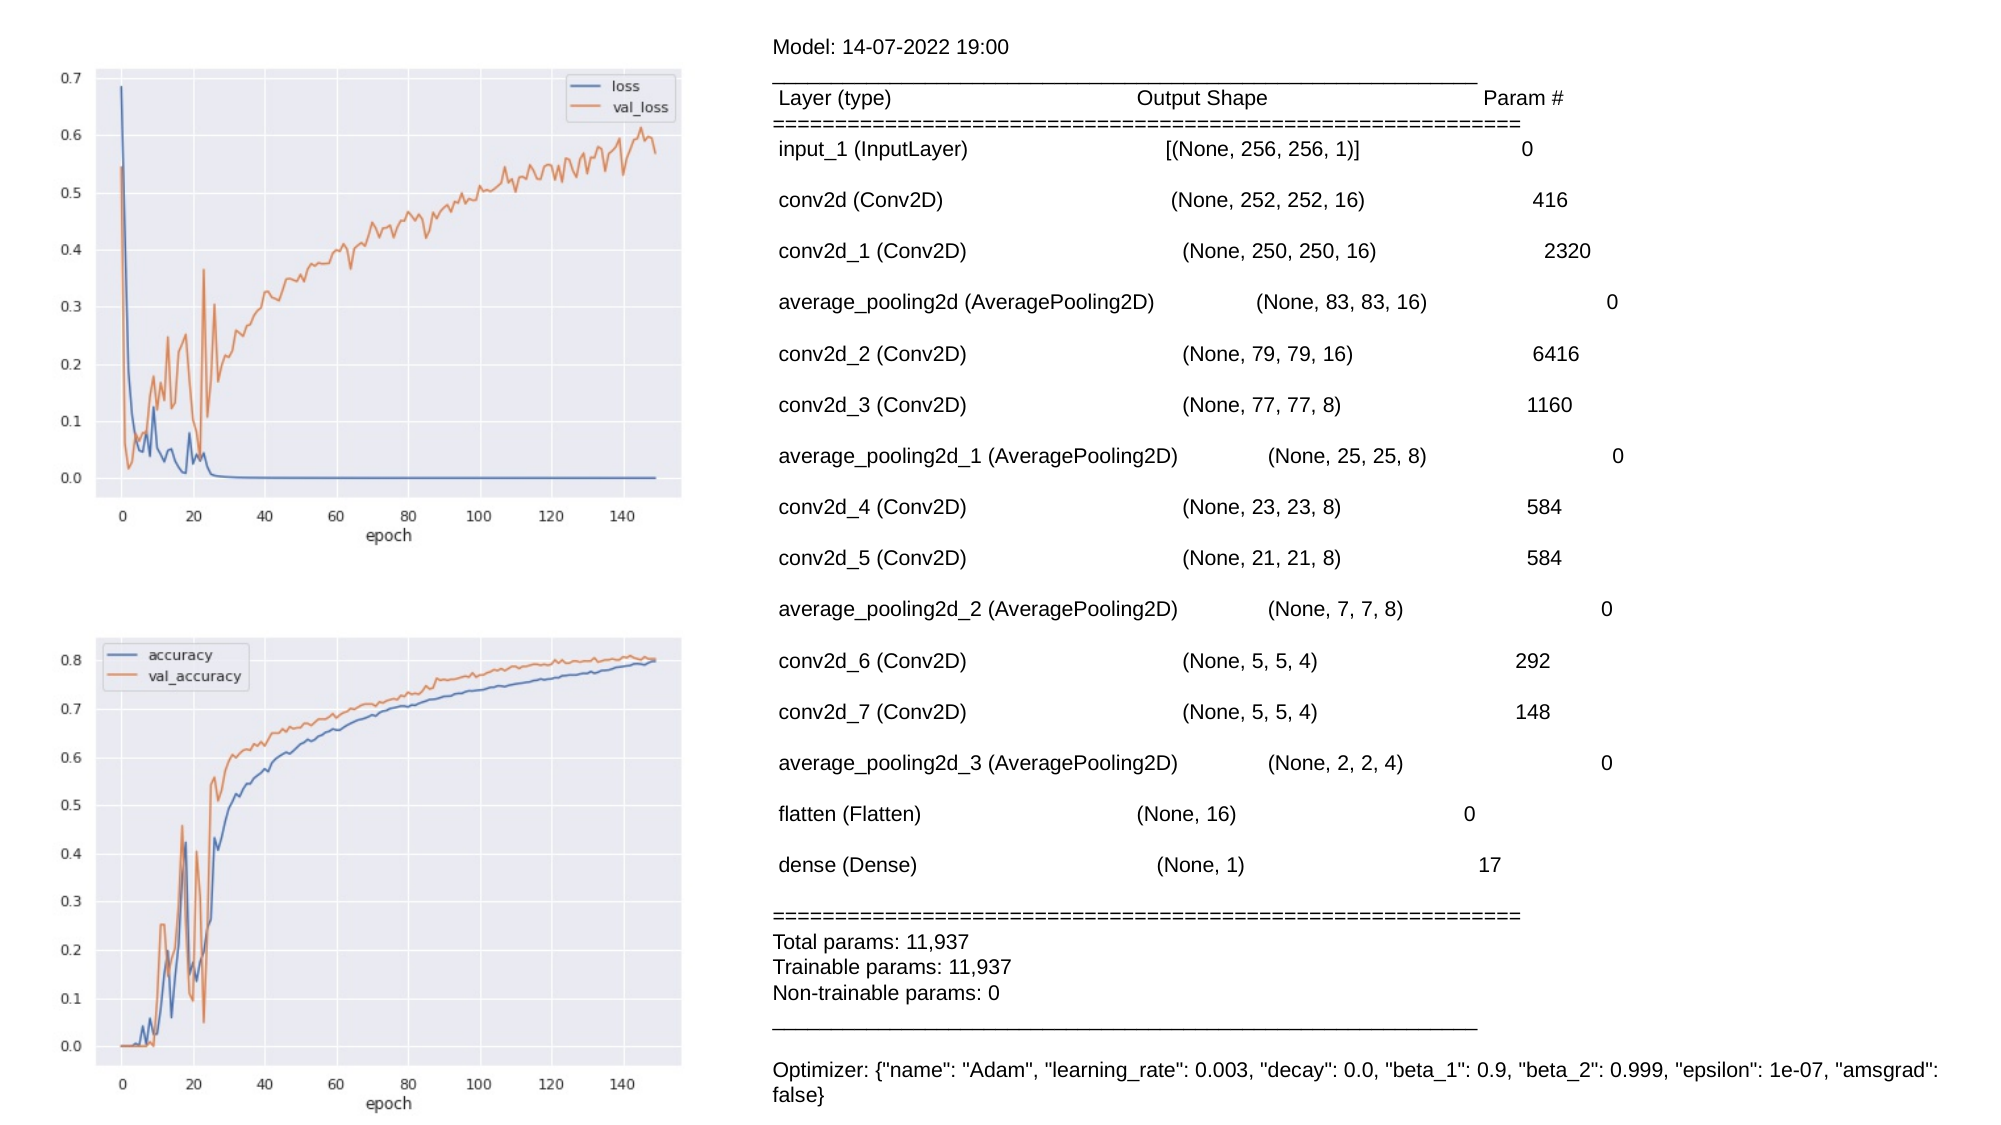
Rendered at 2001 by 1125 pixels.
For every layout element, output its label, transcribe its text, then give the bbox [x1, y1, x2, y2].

text_box Model: 14-07-2022 19:00 ____________________________________________________________ Layer (type) Output Shape Param # ============================================================ input_1 (InputLayer) [(None, 256, 256, 1)] 0 conv2d (Conv2D) (None, 252, 252, 16) 416 conv2d_1 (Conv2D) (None, 250, 250, 16) 2320 average_pooling2d (AveragePooling2D) (None, 83, 83, 16) 0 conv2d_2 (Conv2D) (None, 79, 79, 16) 6416 conv2d_3 (Conv2D) (None, 77, 77, 8) 1160 average_pooling2d_1 (AveragePooling2D) (None, 25, 25, 8) 0 conv2d_4 (Conv2D) (None, 23, 23, 8) 584 conv2d_5 (Conv2D) (None, 21, 21, 8) 584 average_pooling2d_2 (AveragePooling2D) (None, 7, 7, 8) 0 conv2d_6 (Conv2D) (None, 5, 5, 4) 292 conv2d_7 (Conv2D) (None, 5, 5, 4) 148 average_pooling2d_3 (AveragePooling2D) (None, 2, 2, 4) 0 flatten (Flatten) (None, 16) 0 dense (Dense) (None, 1) 17 ============================================================ Total params: 11,937 Trainable params: 11,937 Non-trainable params: 0 ____________________________________________________________ Optimizer: {"name": "Adam", "learning_rate": 0.003, "decay": 0.0, "beta_1": 0.9, "beta_2": 0.999, "epsilon": 1e-07, "amsgrad": false} [759, 0, 2000, 1125]
picture [0, 0, 758, 1125]
